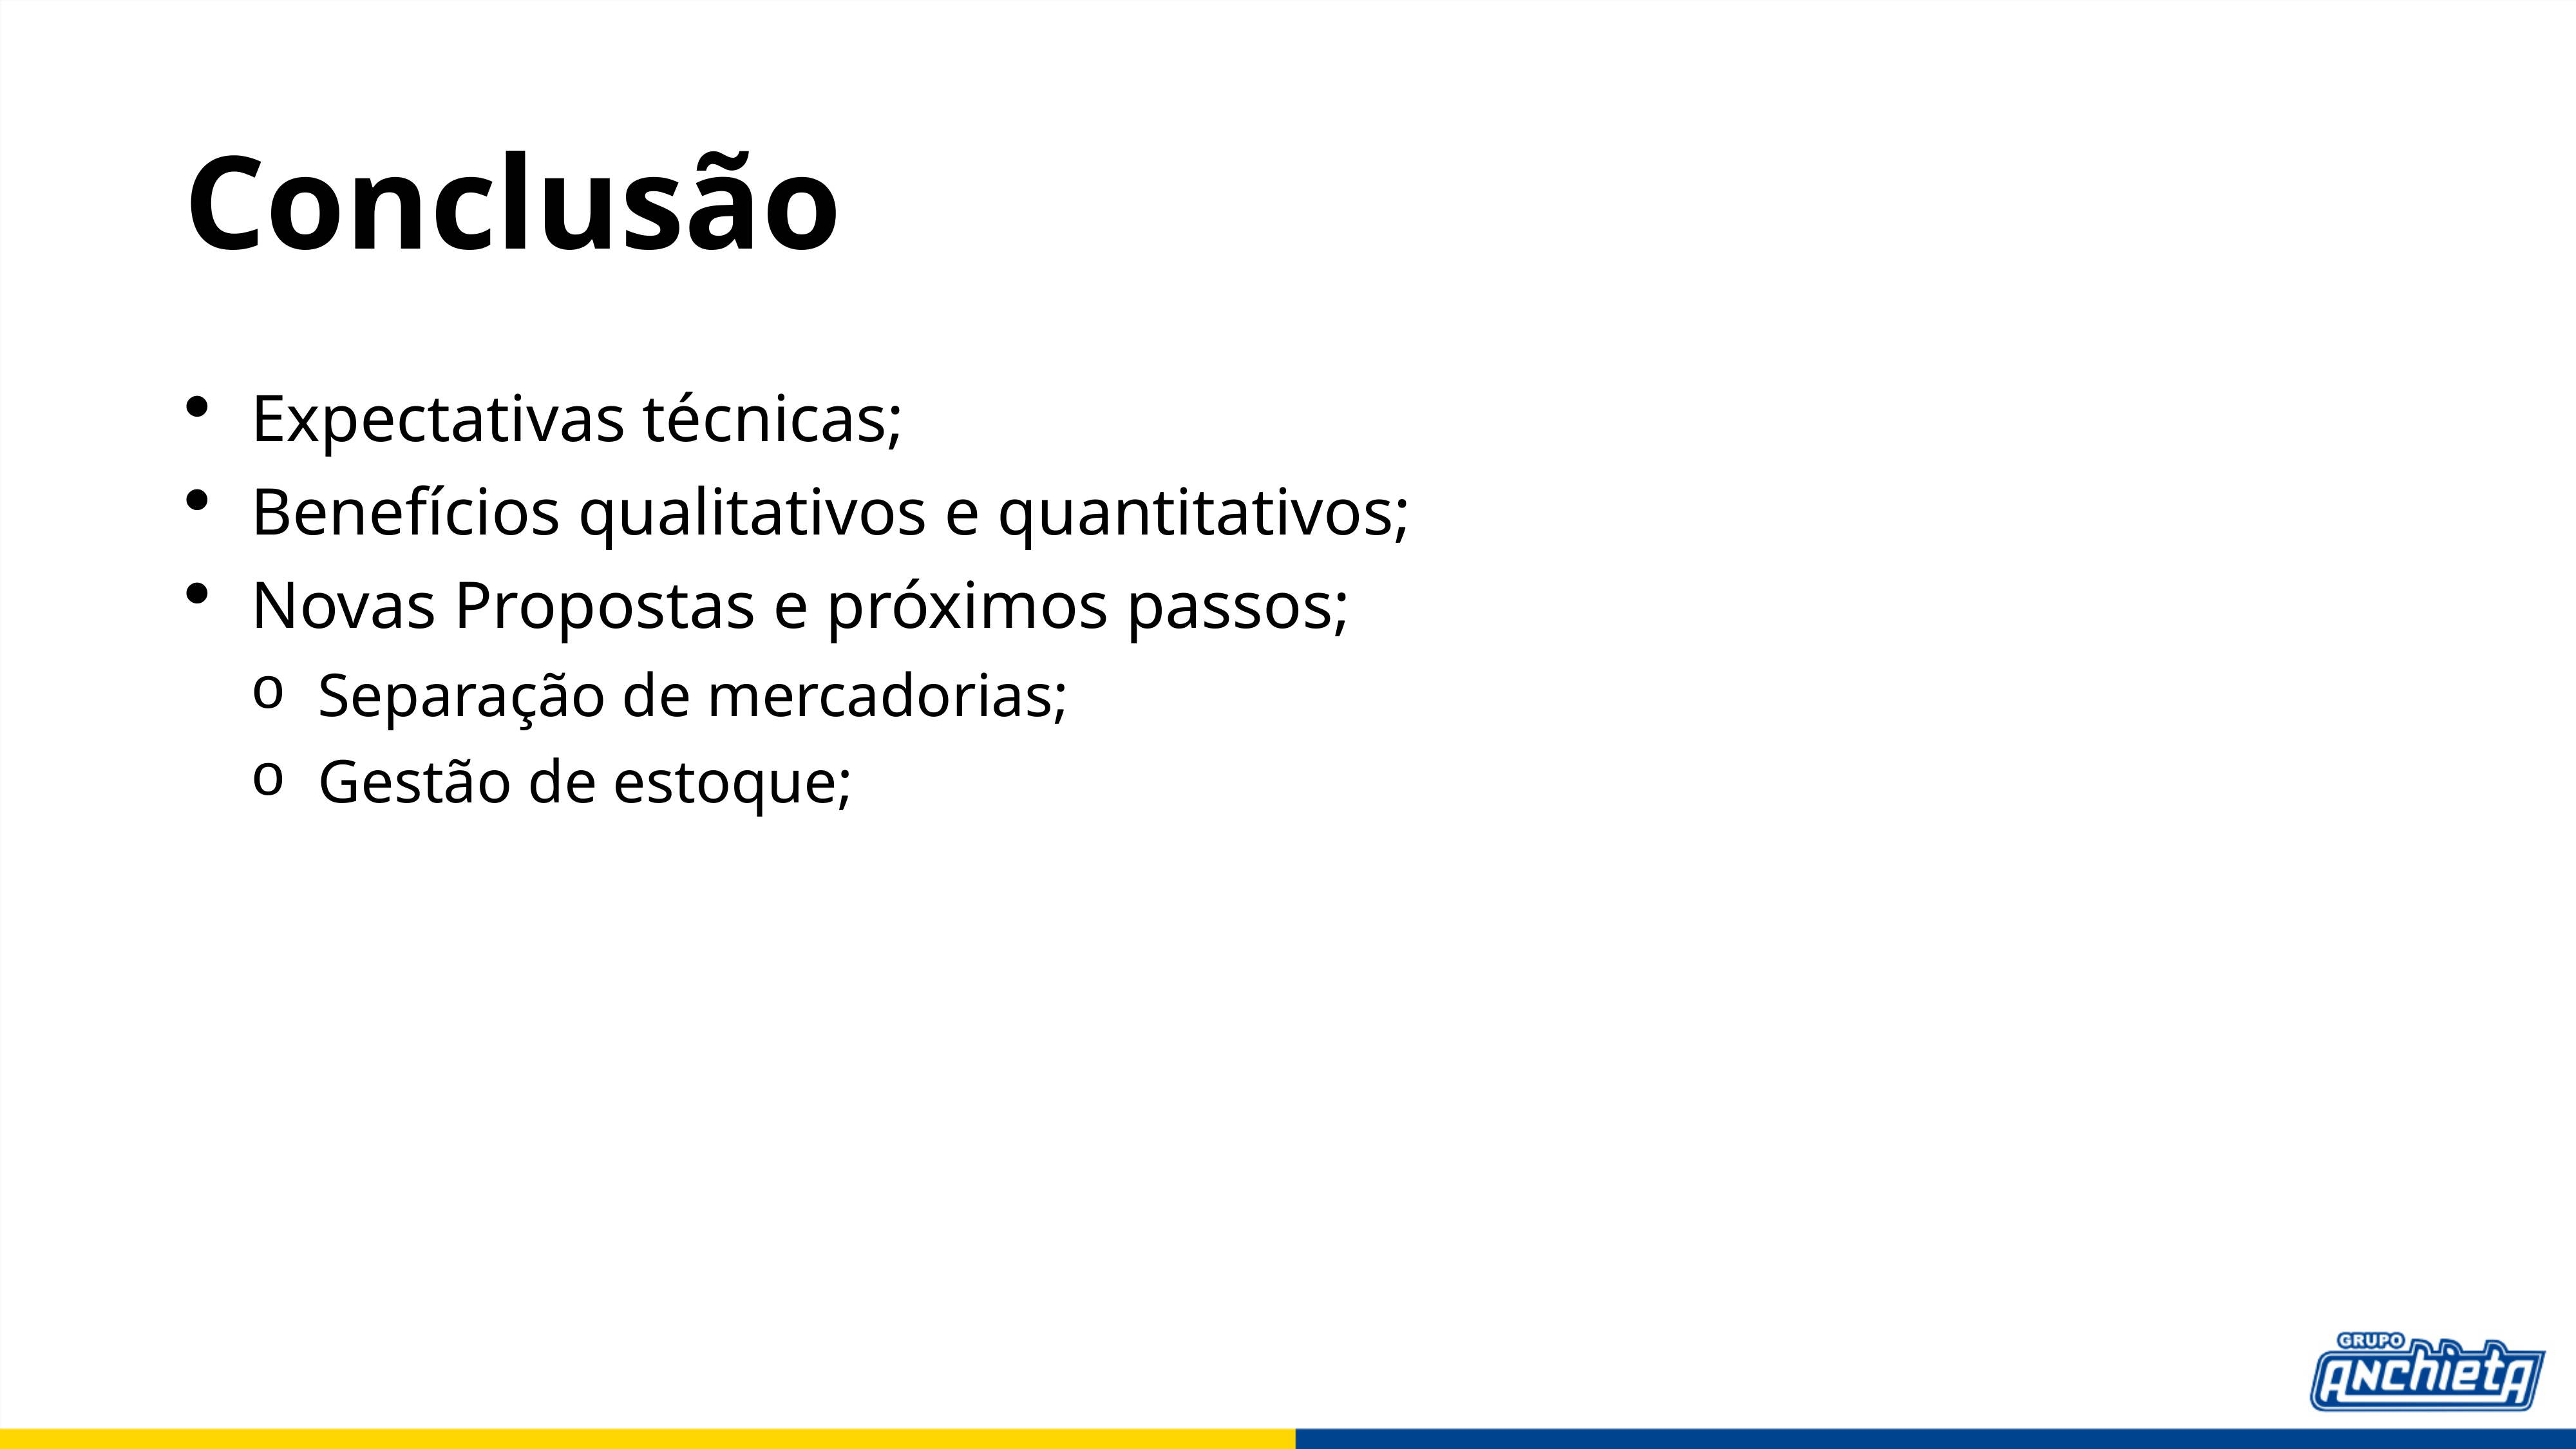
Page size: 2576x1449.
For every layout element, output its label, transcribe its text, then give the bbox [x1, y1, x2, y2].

picture [0, 0, 2576, 1449]
title Conclusão [178, 76, 2398, 319]
list Expectativas técnicas; Benefícios qualitativos e quantitativos; Novas Propostas e próximos passos; Separação de mercadorias; Gestão de estoque; [178, 371, 2398, 1354]
